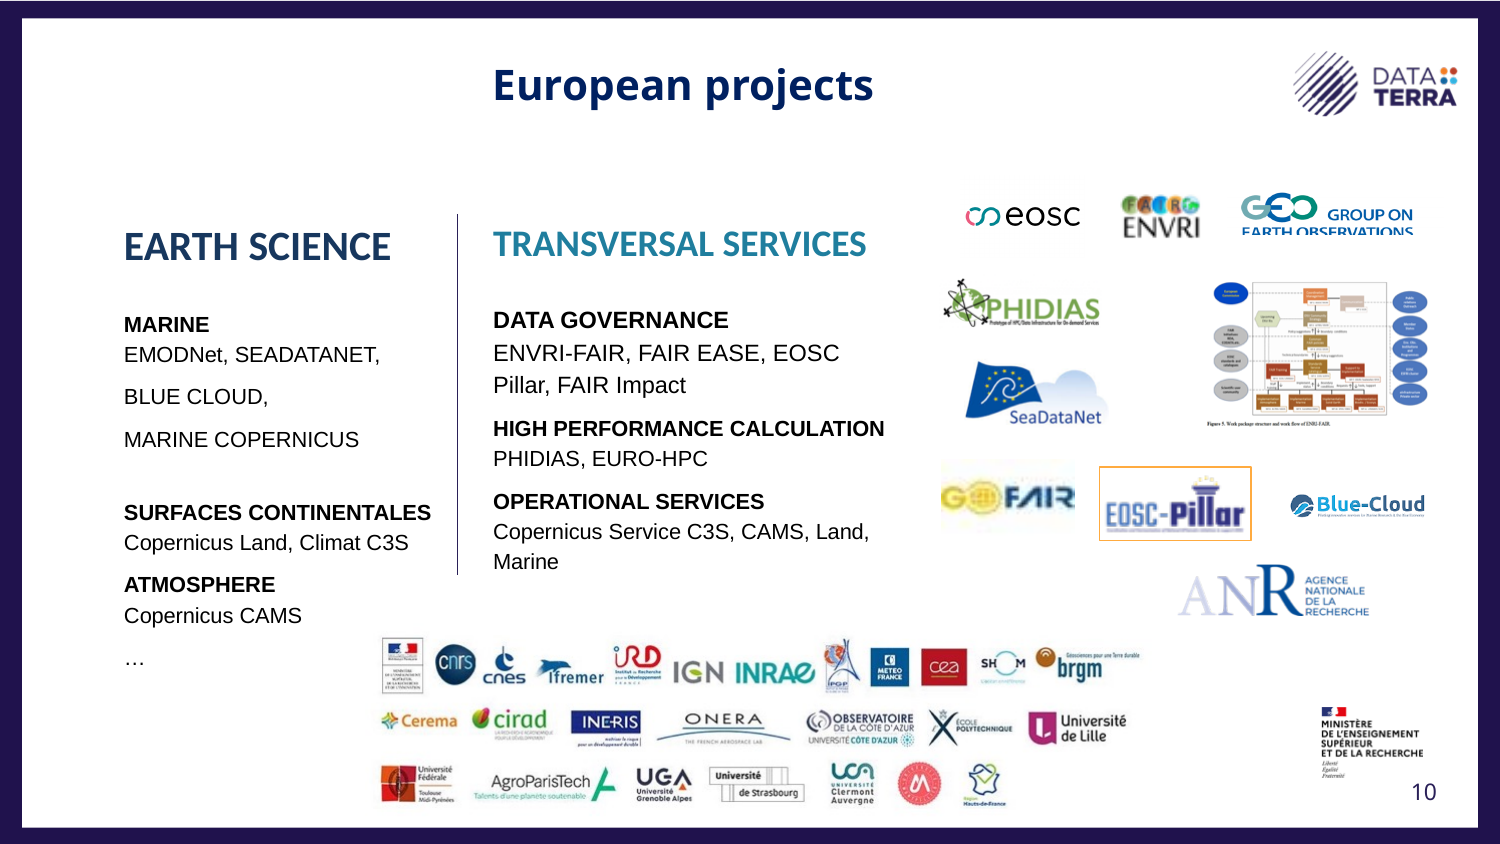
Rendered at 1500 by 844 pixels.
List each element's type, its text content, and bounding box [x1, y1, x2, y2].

picture [1321, 707, 1424, 778]
text_box EARTH SCIENCE MARINE EMODNet, SEADATANET, BLUE CLOUD, MARINE COPERNICUS SURFACES CONTINENTALES Copernicus Land, Climat C3S ATMOSPHERE Copernicus CAMS … [112, 207, 481, 732]
picture [941, 459, 1075, 539]
picture [1283, 455, 1432, 555]
picture [1227, 187, 1444, 235]
picture [1168, 563, 1386, 616]
text_box TRANSVERSAL SERVICES DATA GOVERNANCE ENVRI-FAIR, FAIR EASE, EOSC Pillar, FAIR Impact HIGH PERFORMANCE CALCULATION PHIDIAS, EURO-HPC OPERATIONAL SERVICES Copernicus Service C3S, CAMS, Land, Marine [481, 207, 909, 622]
picture [939, 274, 1106, 333]
picture [1104, 178, 1220, 256]
picture [1197, 269, 1440, 433]
text_box [0, 0, 1500, 844]
picture [963, 340, 1112, 457]
picture [1100, 467, 1251, 541]
picture [349, 623, 1170, 819]
text_box [1292, 50, 1458, 117]
text_box European projects [94, 52, 1284, 117]
picture [959, 174, 1085, 258]
text_box [22, 18, 1478, 828]
text_box 10 [1406, 777, 1447, 809]
